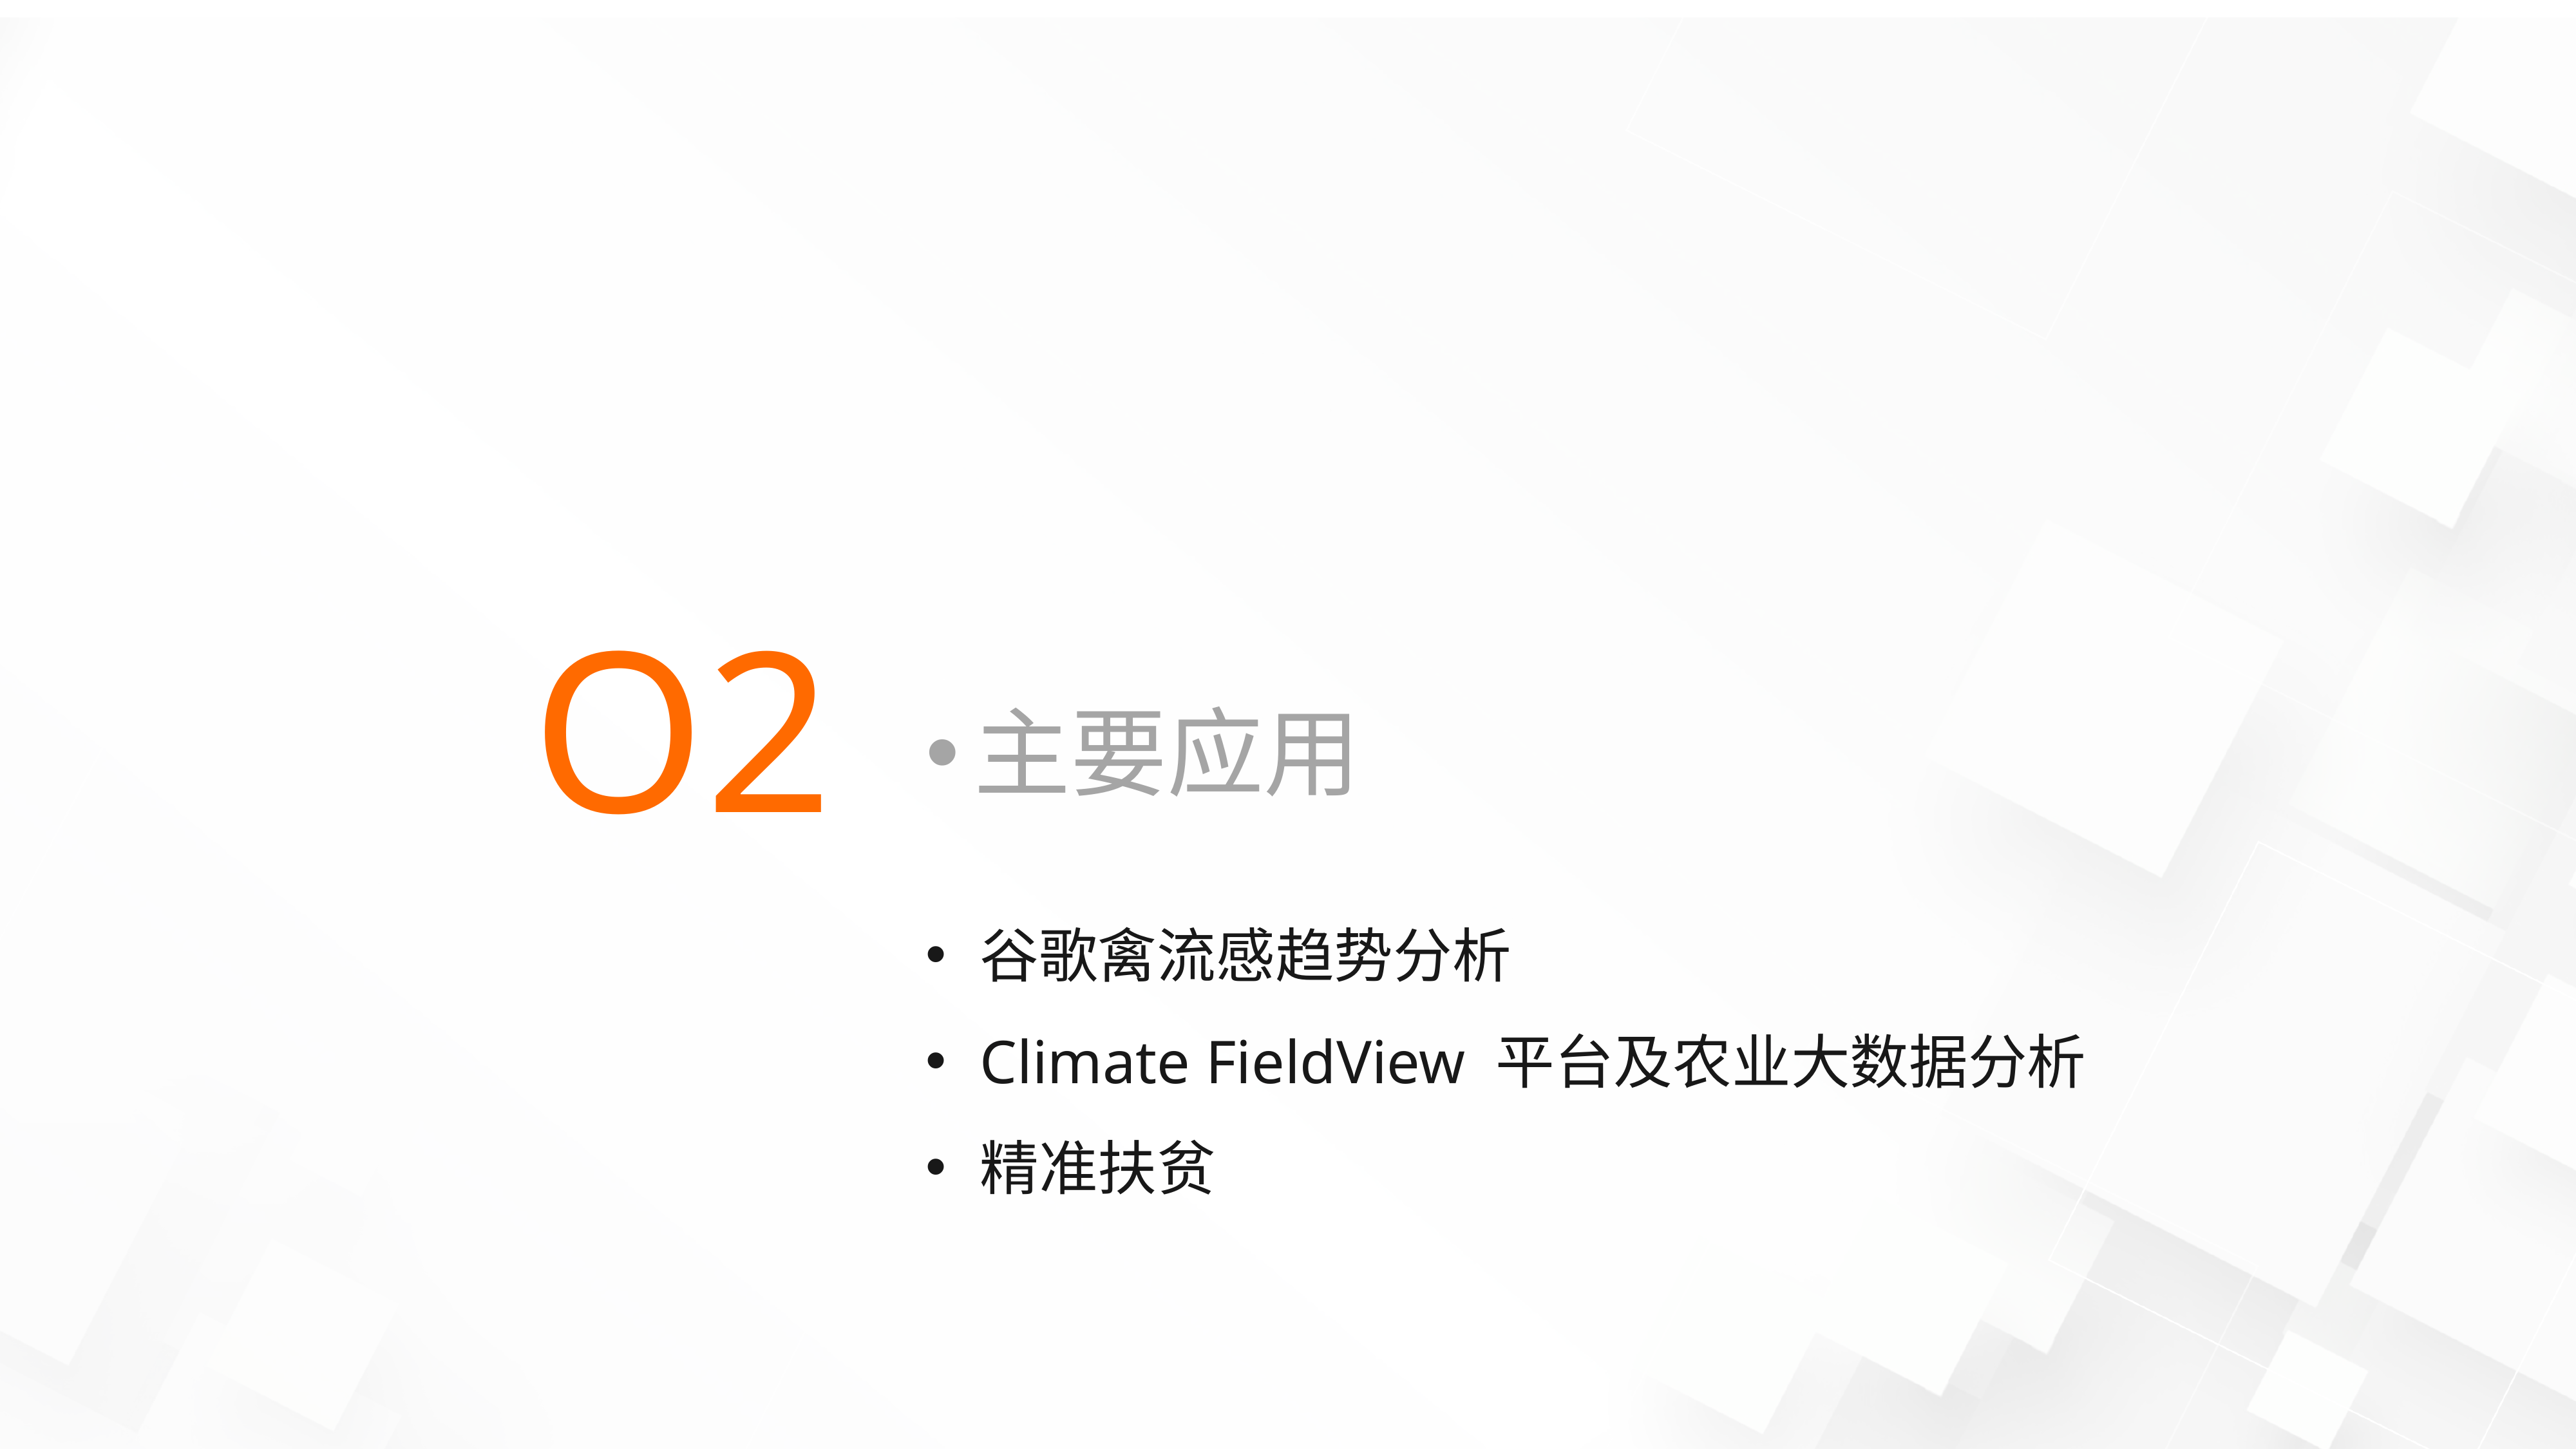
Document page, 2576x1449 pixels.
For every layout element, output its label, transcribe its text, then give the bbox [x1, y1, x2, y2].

text_box 谷歌禽流感趋势分析 Climate FieldView 平台及农业大数据分析 精准扶贫 [916, 878, 2137, 1206]
list 主要应用 [916, 700, 1530, 797]
